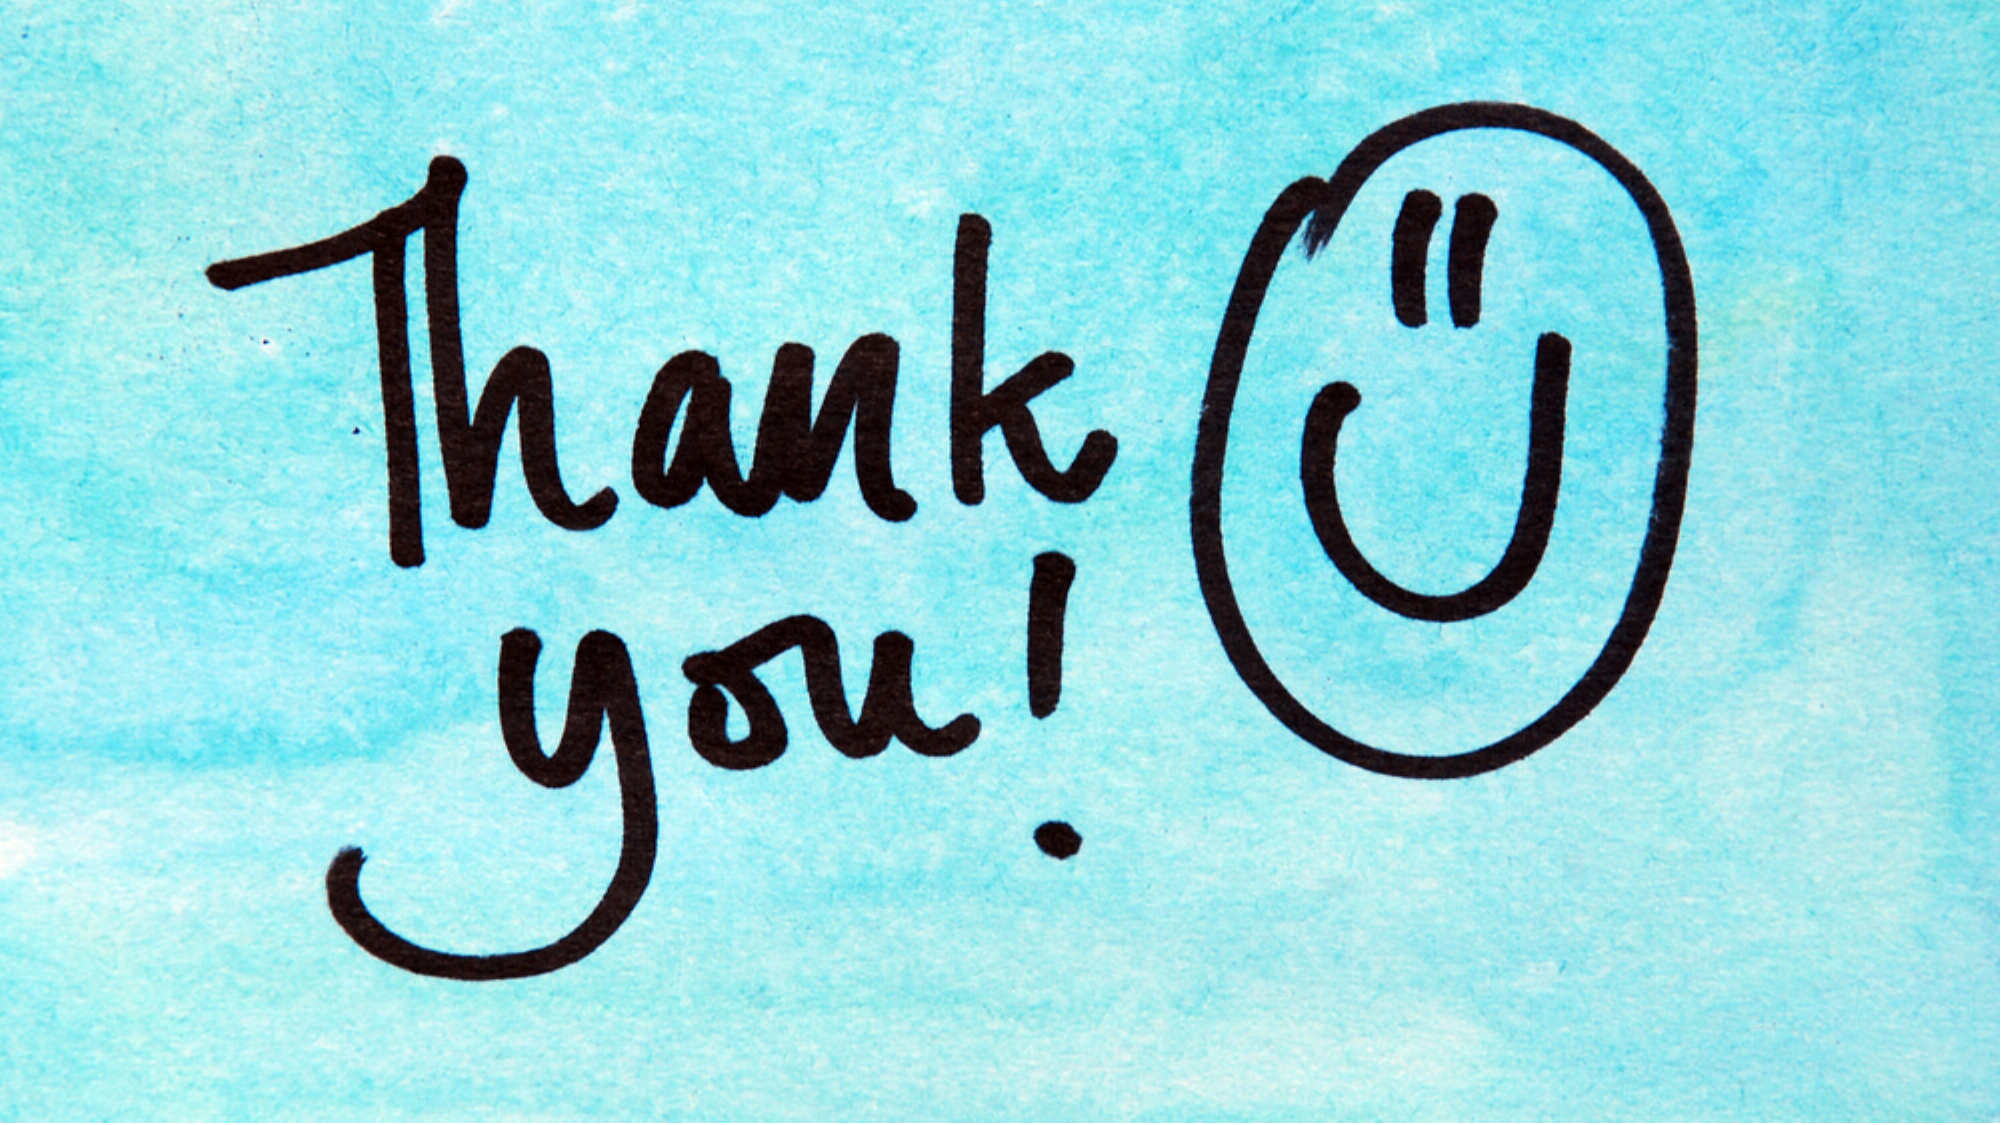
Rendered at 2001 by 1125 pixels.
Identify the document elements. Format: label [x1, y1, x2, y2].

list [0, 0, 2000, 1123]
